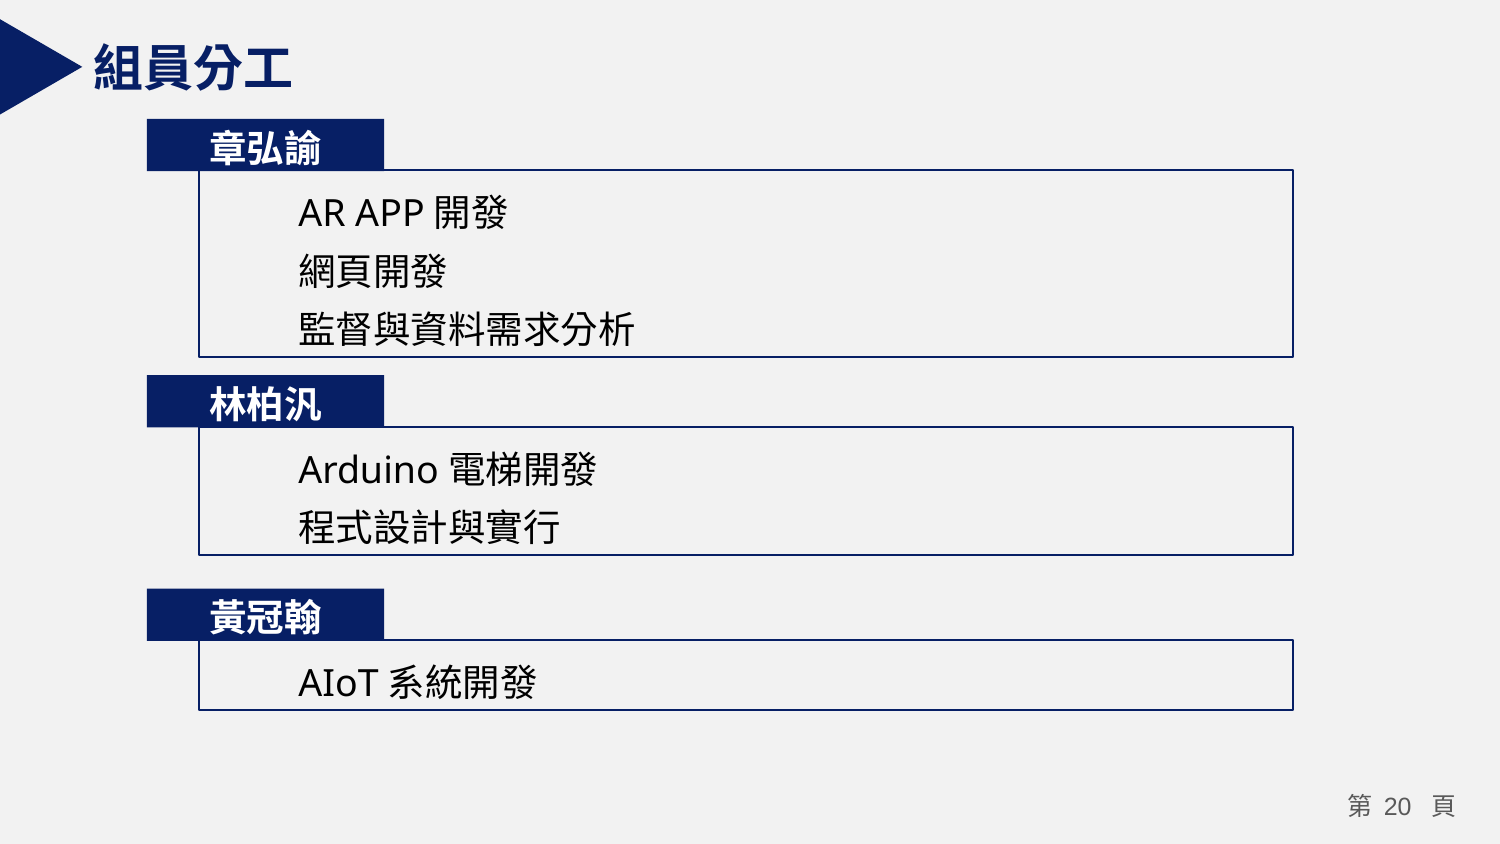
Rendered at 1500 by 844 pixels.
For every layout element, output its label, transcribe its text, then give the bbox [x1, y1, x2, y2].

text_box 林柏汎 [146, 375, 385, 428]
text_box AIoT系統開發 [198, 640, 1294, 710]
text_box AR APP開發 網頁開發 監督與資料需求分析 [198, 170, 1294, 357]
text_box Arduino電梯開發 程式設計與實行 [198, 426, 1294, 555]
text_box 黃冠翰 [146, 588, 385, 641]
text_box 章弘諭 [146, 118, 385, 172]
text_box 組員分工 [78, 29, 311, 105]
text_box [0, 19, 83, 115]
